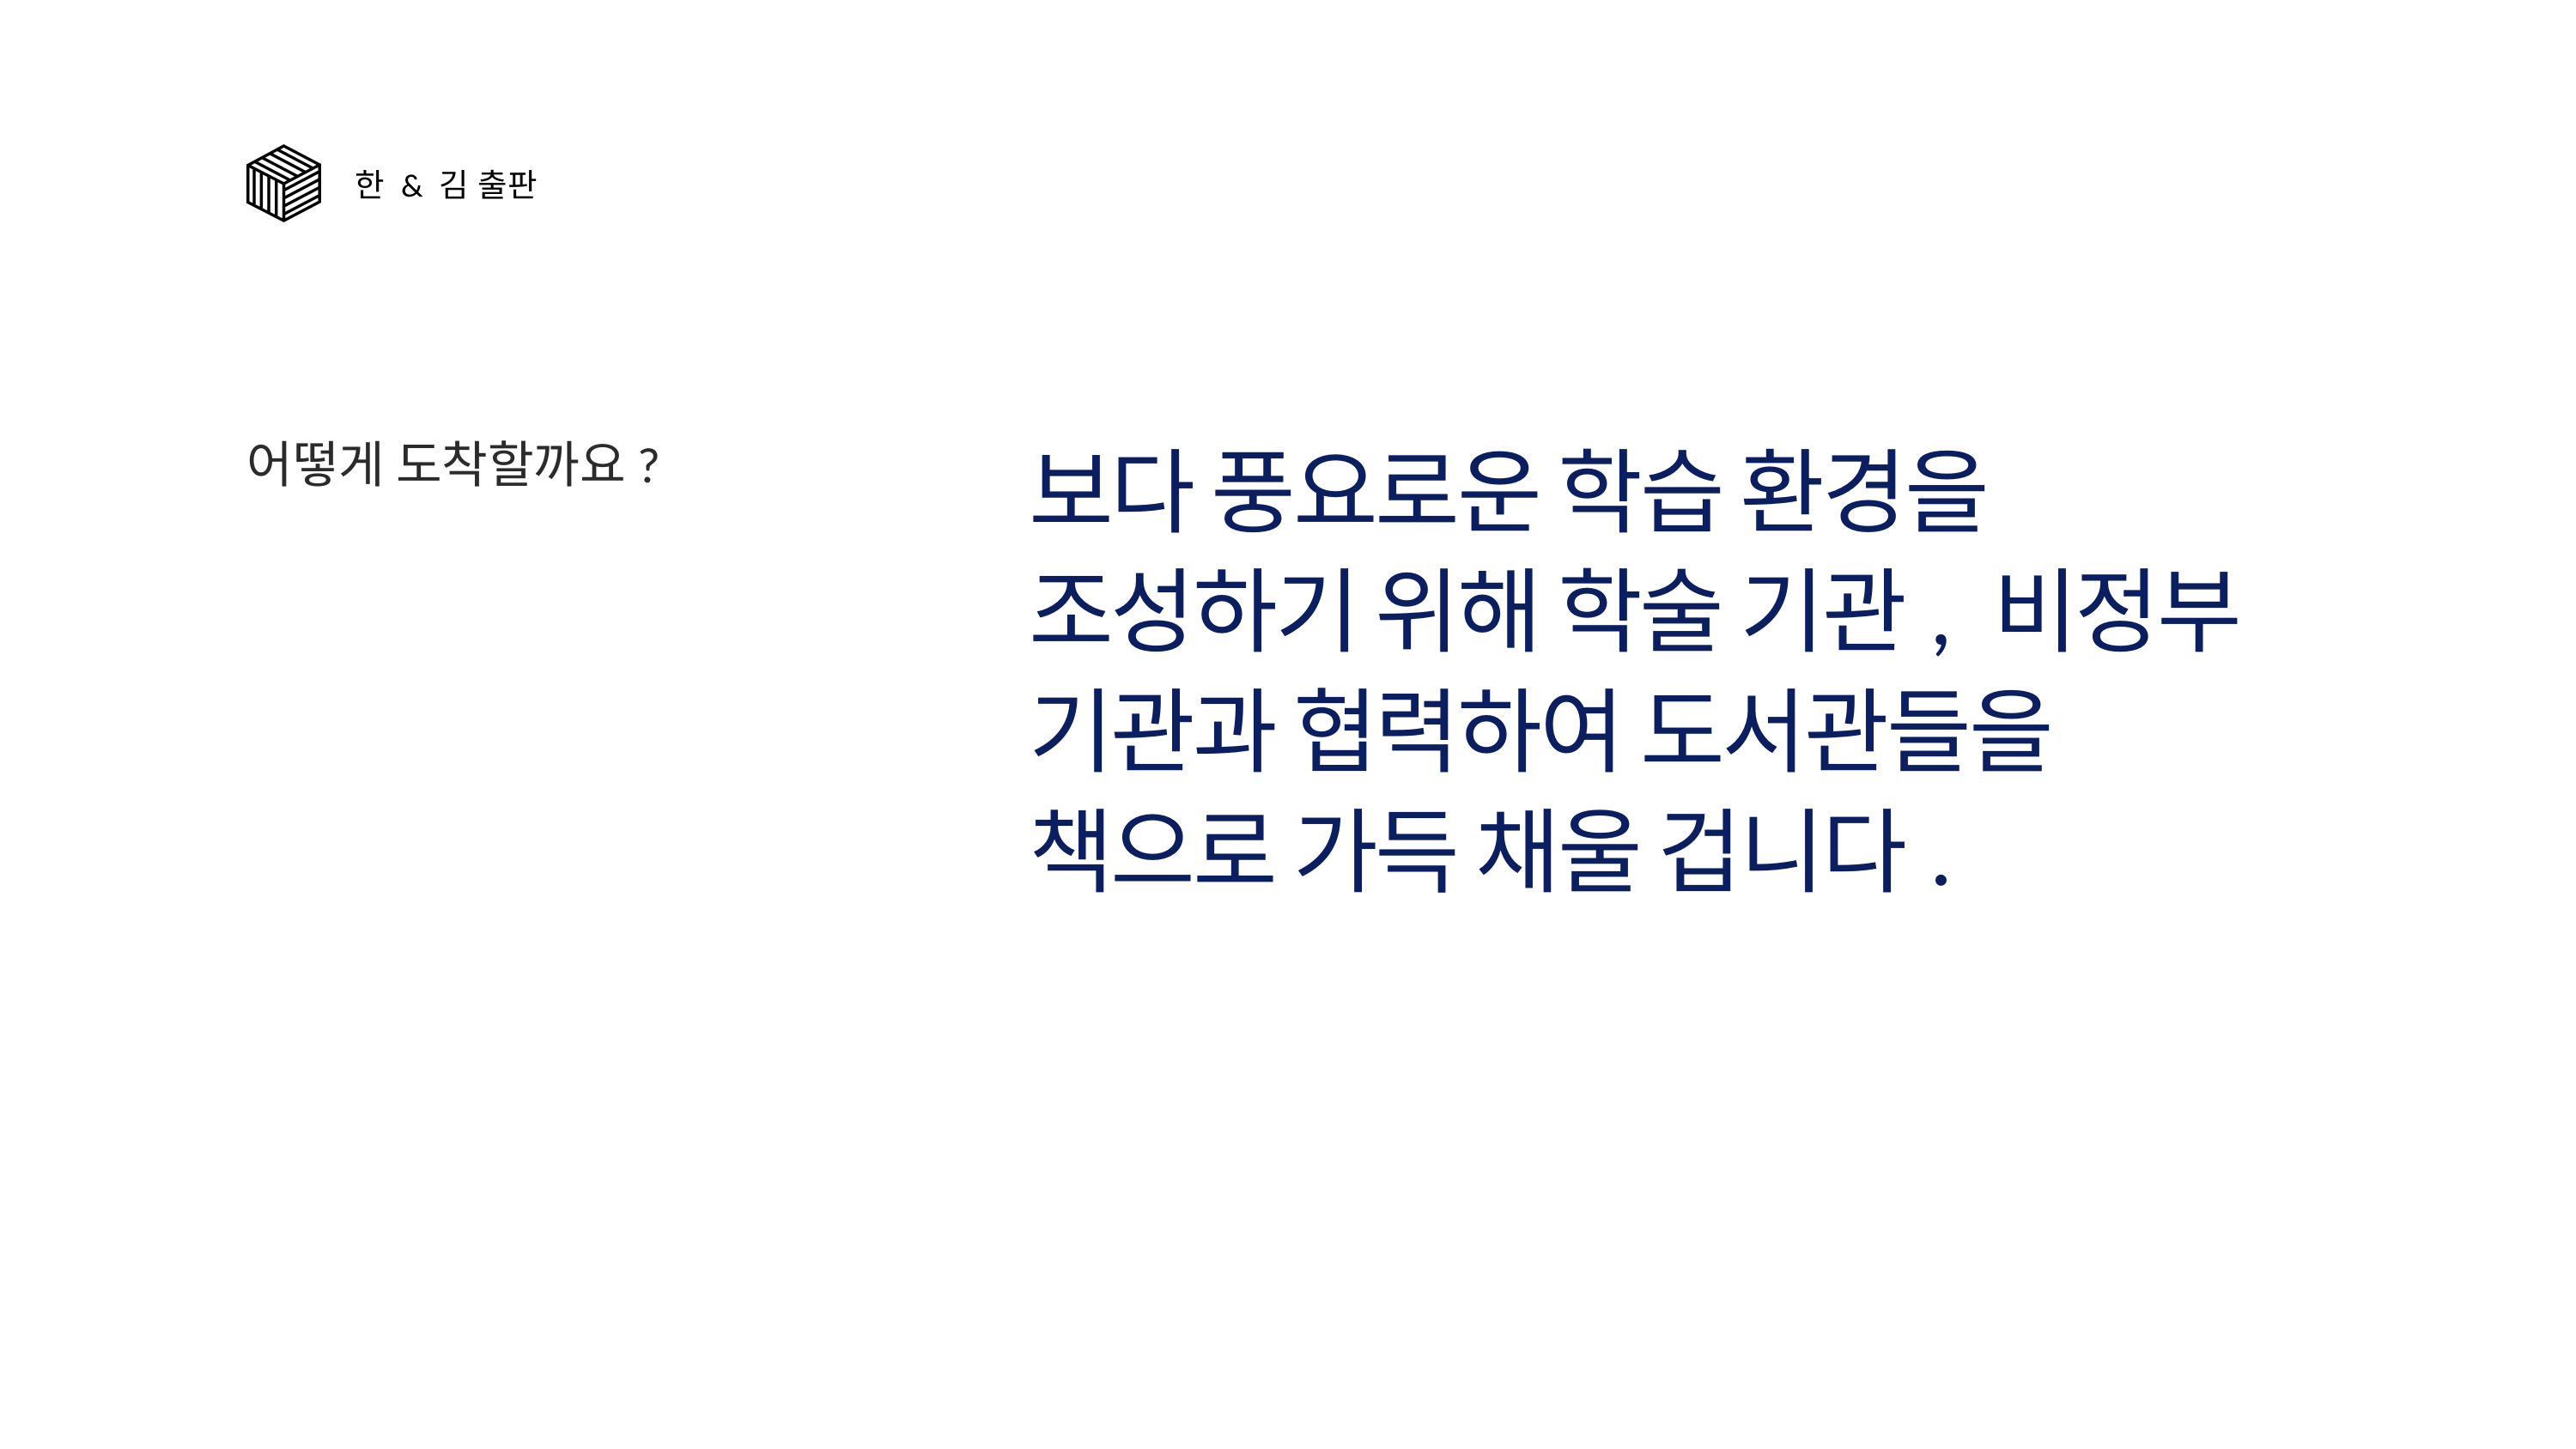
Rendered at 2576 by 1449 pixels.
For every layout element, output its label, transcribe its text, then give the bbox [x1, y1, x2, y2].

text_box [246, 144, 738, 222]
text_box 어떻게 도착할까요? [246, 427, 830, 494]
text_box 보다 풍요로운 학습 환경을 조성하기 위해 학술 기관, 비정부 기관과 협력하여 도서관들을 책으로 가득 채울 겁니다. [1029, 423, 2329, 904]
